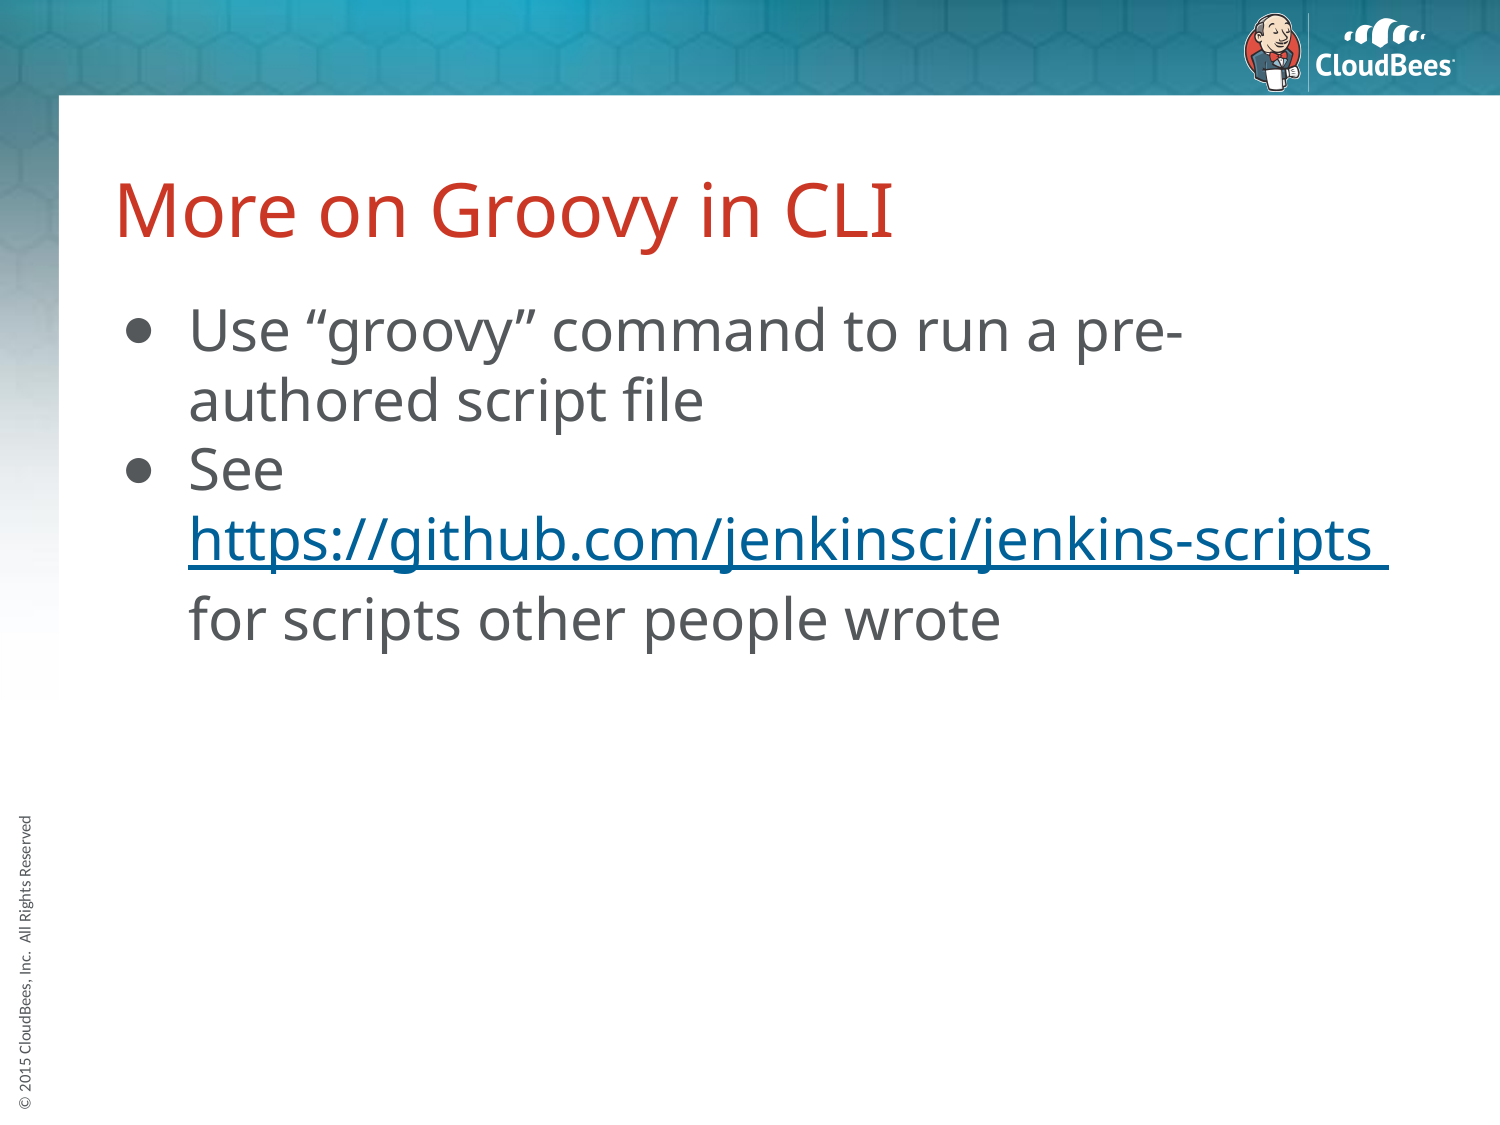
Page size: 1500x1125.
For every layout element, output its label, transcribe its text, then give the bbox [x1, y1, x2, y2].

picture [0, 0, 1500, 1125]
list Use “groovy” command to run a pre-authored script file See https://github.com/jenkinsci/jenkins-scripts for scripts other people wrote [98, 277, 1438, 1021]
title More on Groovy in CLI [98, 138, 1438, 276]
